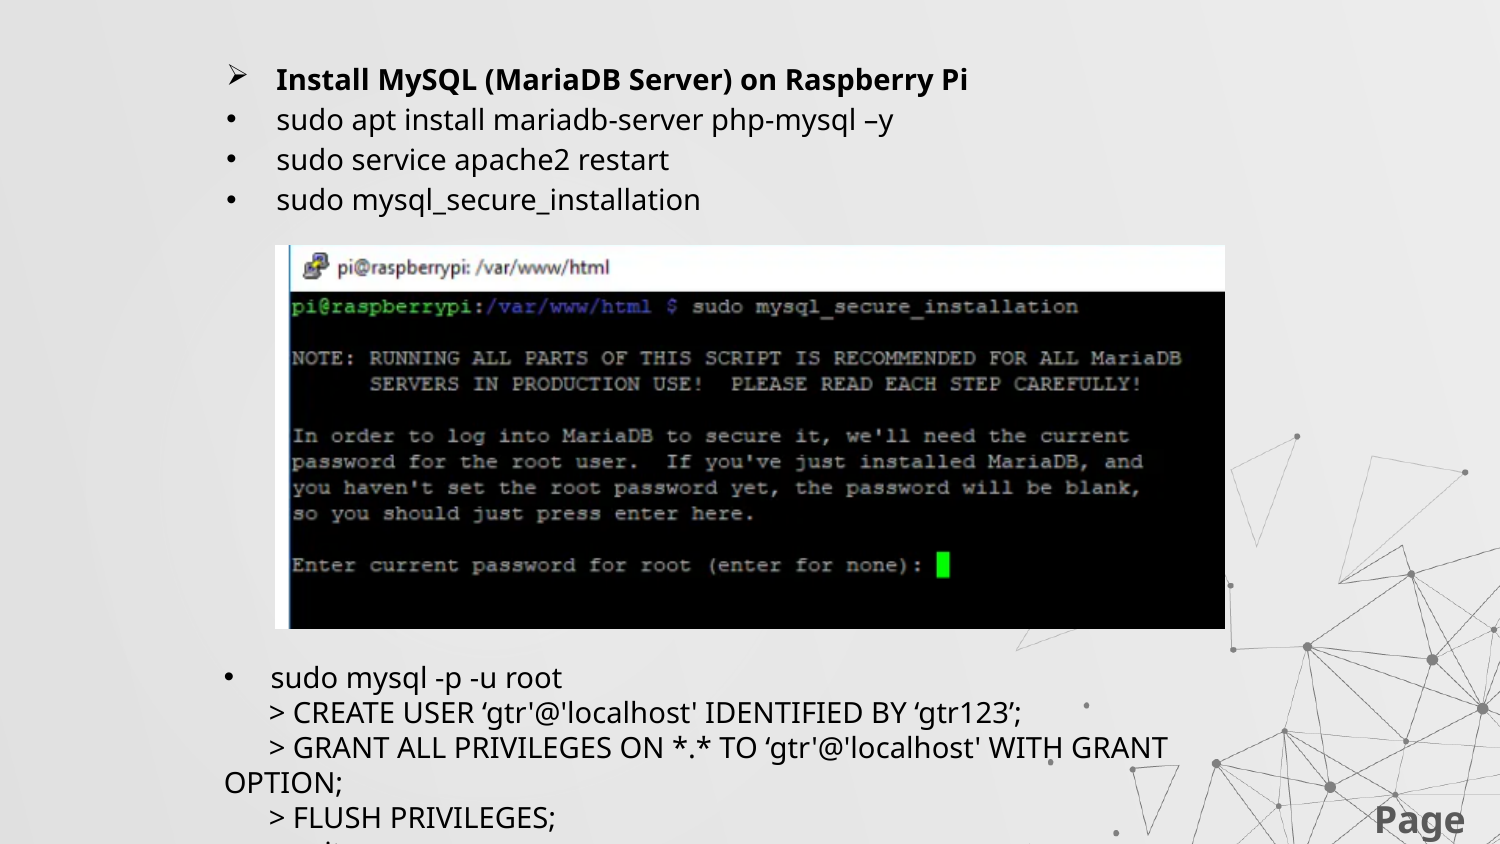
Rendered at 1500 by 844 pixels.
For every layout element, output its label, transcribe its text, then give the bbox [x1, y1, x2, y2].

list Install MySQL (MariaDB Server) on Raspberry Pi sudo apt install mariadb-server php-mysql –y sudo service apache2 restart sudo mysql_secure_installation [186, 40, 1058, 246]
text_box sudo mysql -p -u root > CREATE USER ‘gtr'@'localhost' IDENTIFIED BY ‘gtr123’; > GRANT ALL PRIVILEGES ON *.* TO ‘gtr'@'localhost' WITH GRANT OPTION; > FLUSH PRIVILEGES; > exit; [208, 651, 1291, 844]
picture [0, 0, 1500, 844]
text_box Page 14 [1327, 766, 1500, 844]
